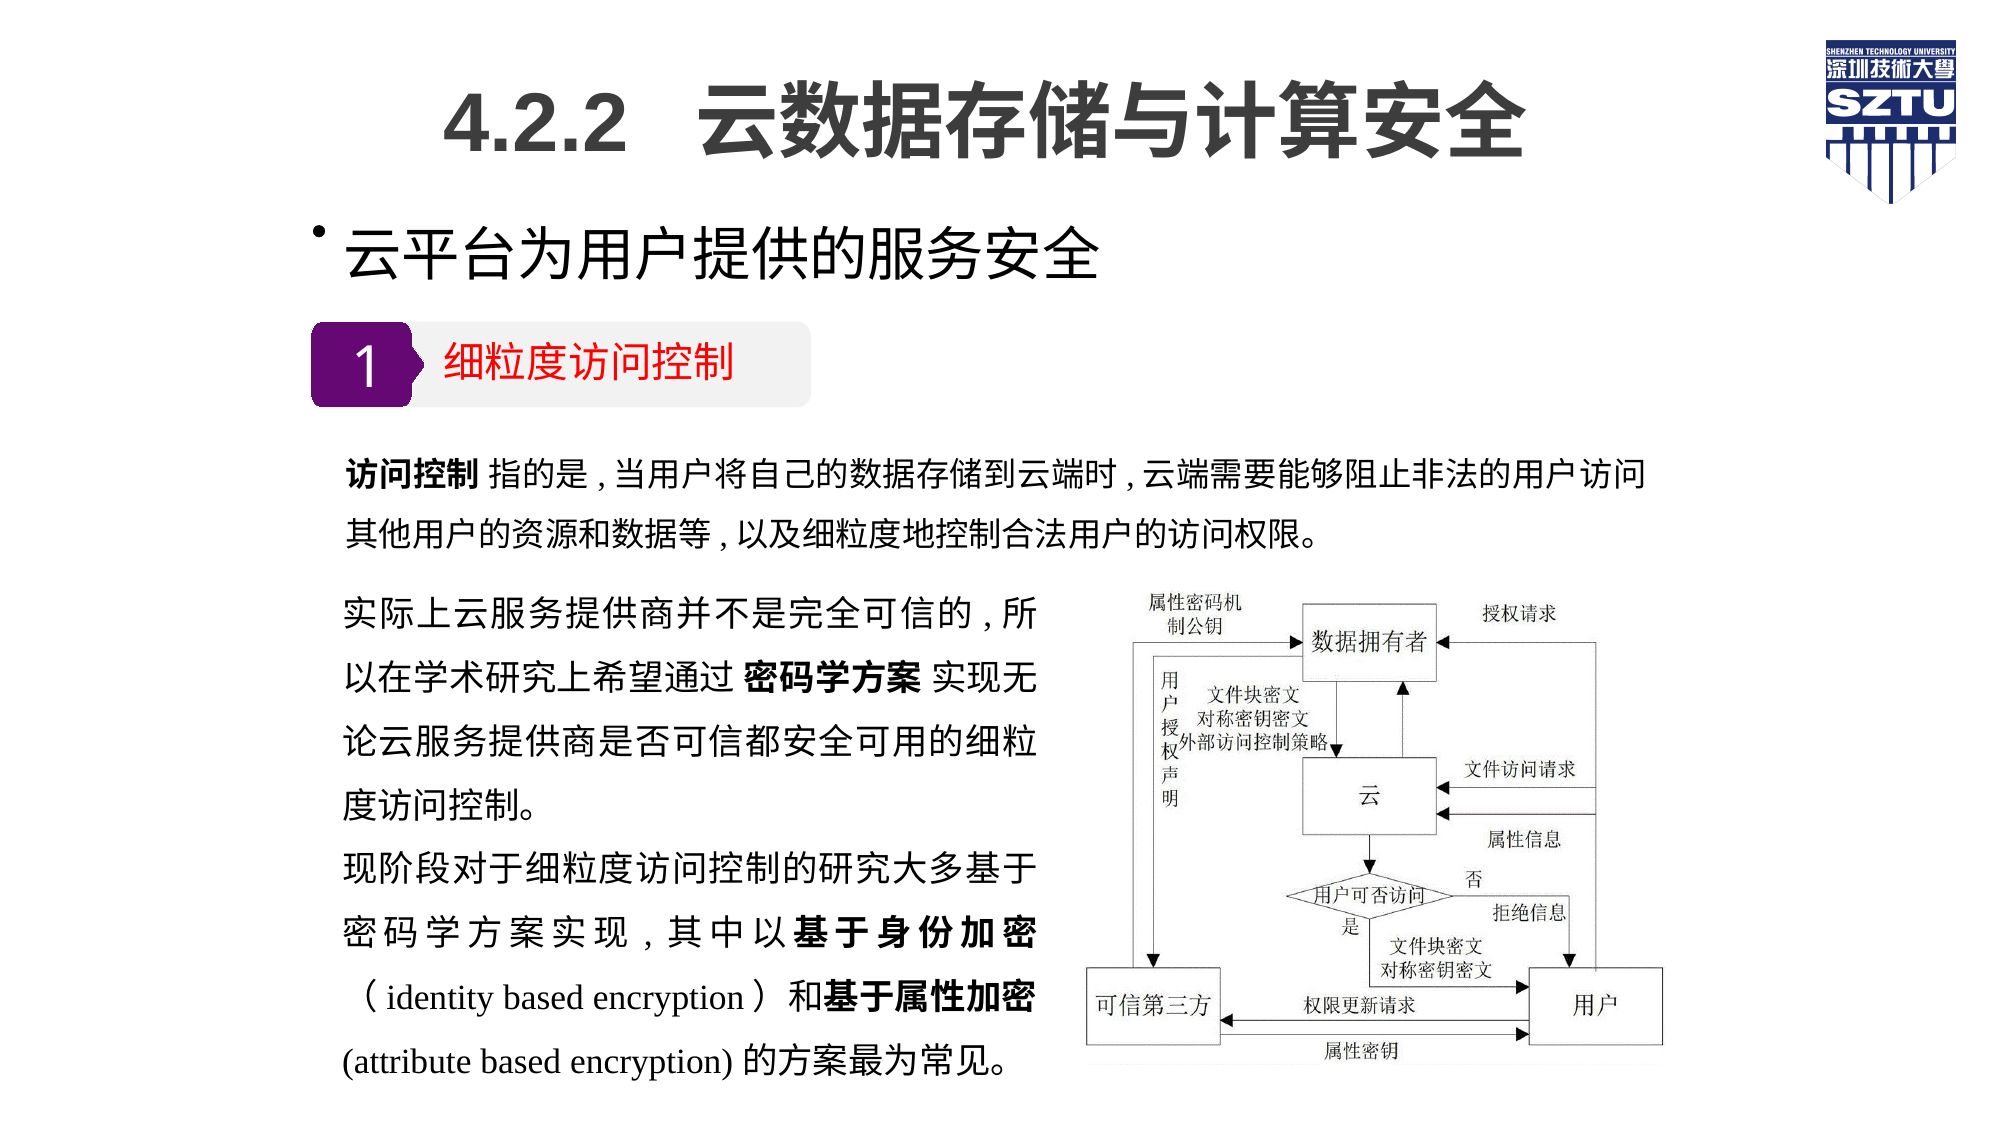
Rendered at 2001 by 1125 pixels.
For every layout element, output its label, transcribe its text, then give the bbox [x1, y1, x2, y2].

text_box 云平台为用户提供的服务安全 [328, 209, 1116, 295]
text_box 1 [310, 321, 425, 408]
picture [1080, 586, 1666, 1065]
text_box 访问控制 指的是,当用户将自己的数据存储到云端时,云端需要能够阻止非法的用户访问其他用户的资源和数据等,以及细粒度地控制合法用户的访问权限。 [331, 425, 1662, 561]
text_box 实际上云服务提供商并不是完全可信的,所以在学术研究上希望通过 密码学方案 实现无论云服务提供商是否可信都安全可用的细粒度访问控制。 现阶段对于细粒度访问控制的研究大多基于密码学方案实现,其中以基于身份加密（identity based encryption）和基于属性加密(attribute based encryption)的方案最为常见。 [327, 562, 1053, 1088]
text_box 细粒度访问控制 [403, 321, 812, 408]
picture [1803, 34, 1979, 210]
text_box [308, 221, 330, 242]
text_box 4.2.2 云数据存储与计算安全 [348, 61, 1623, 187]
